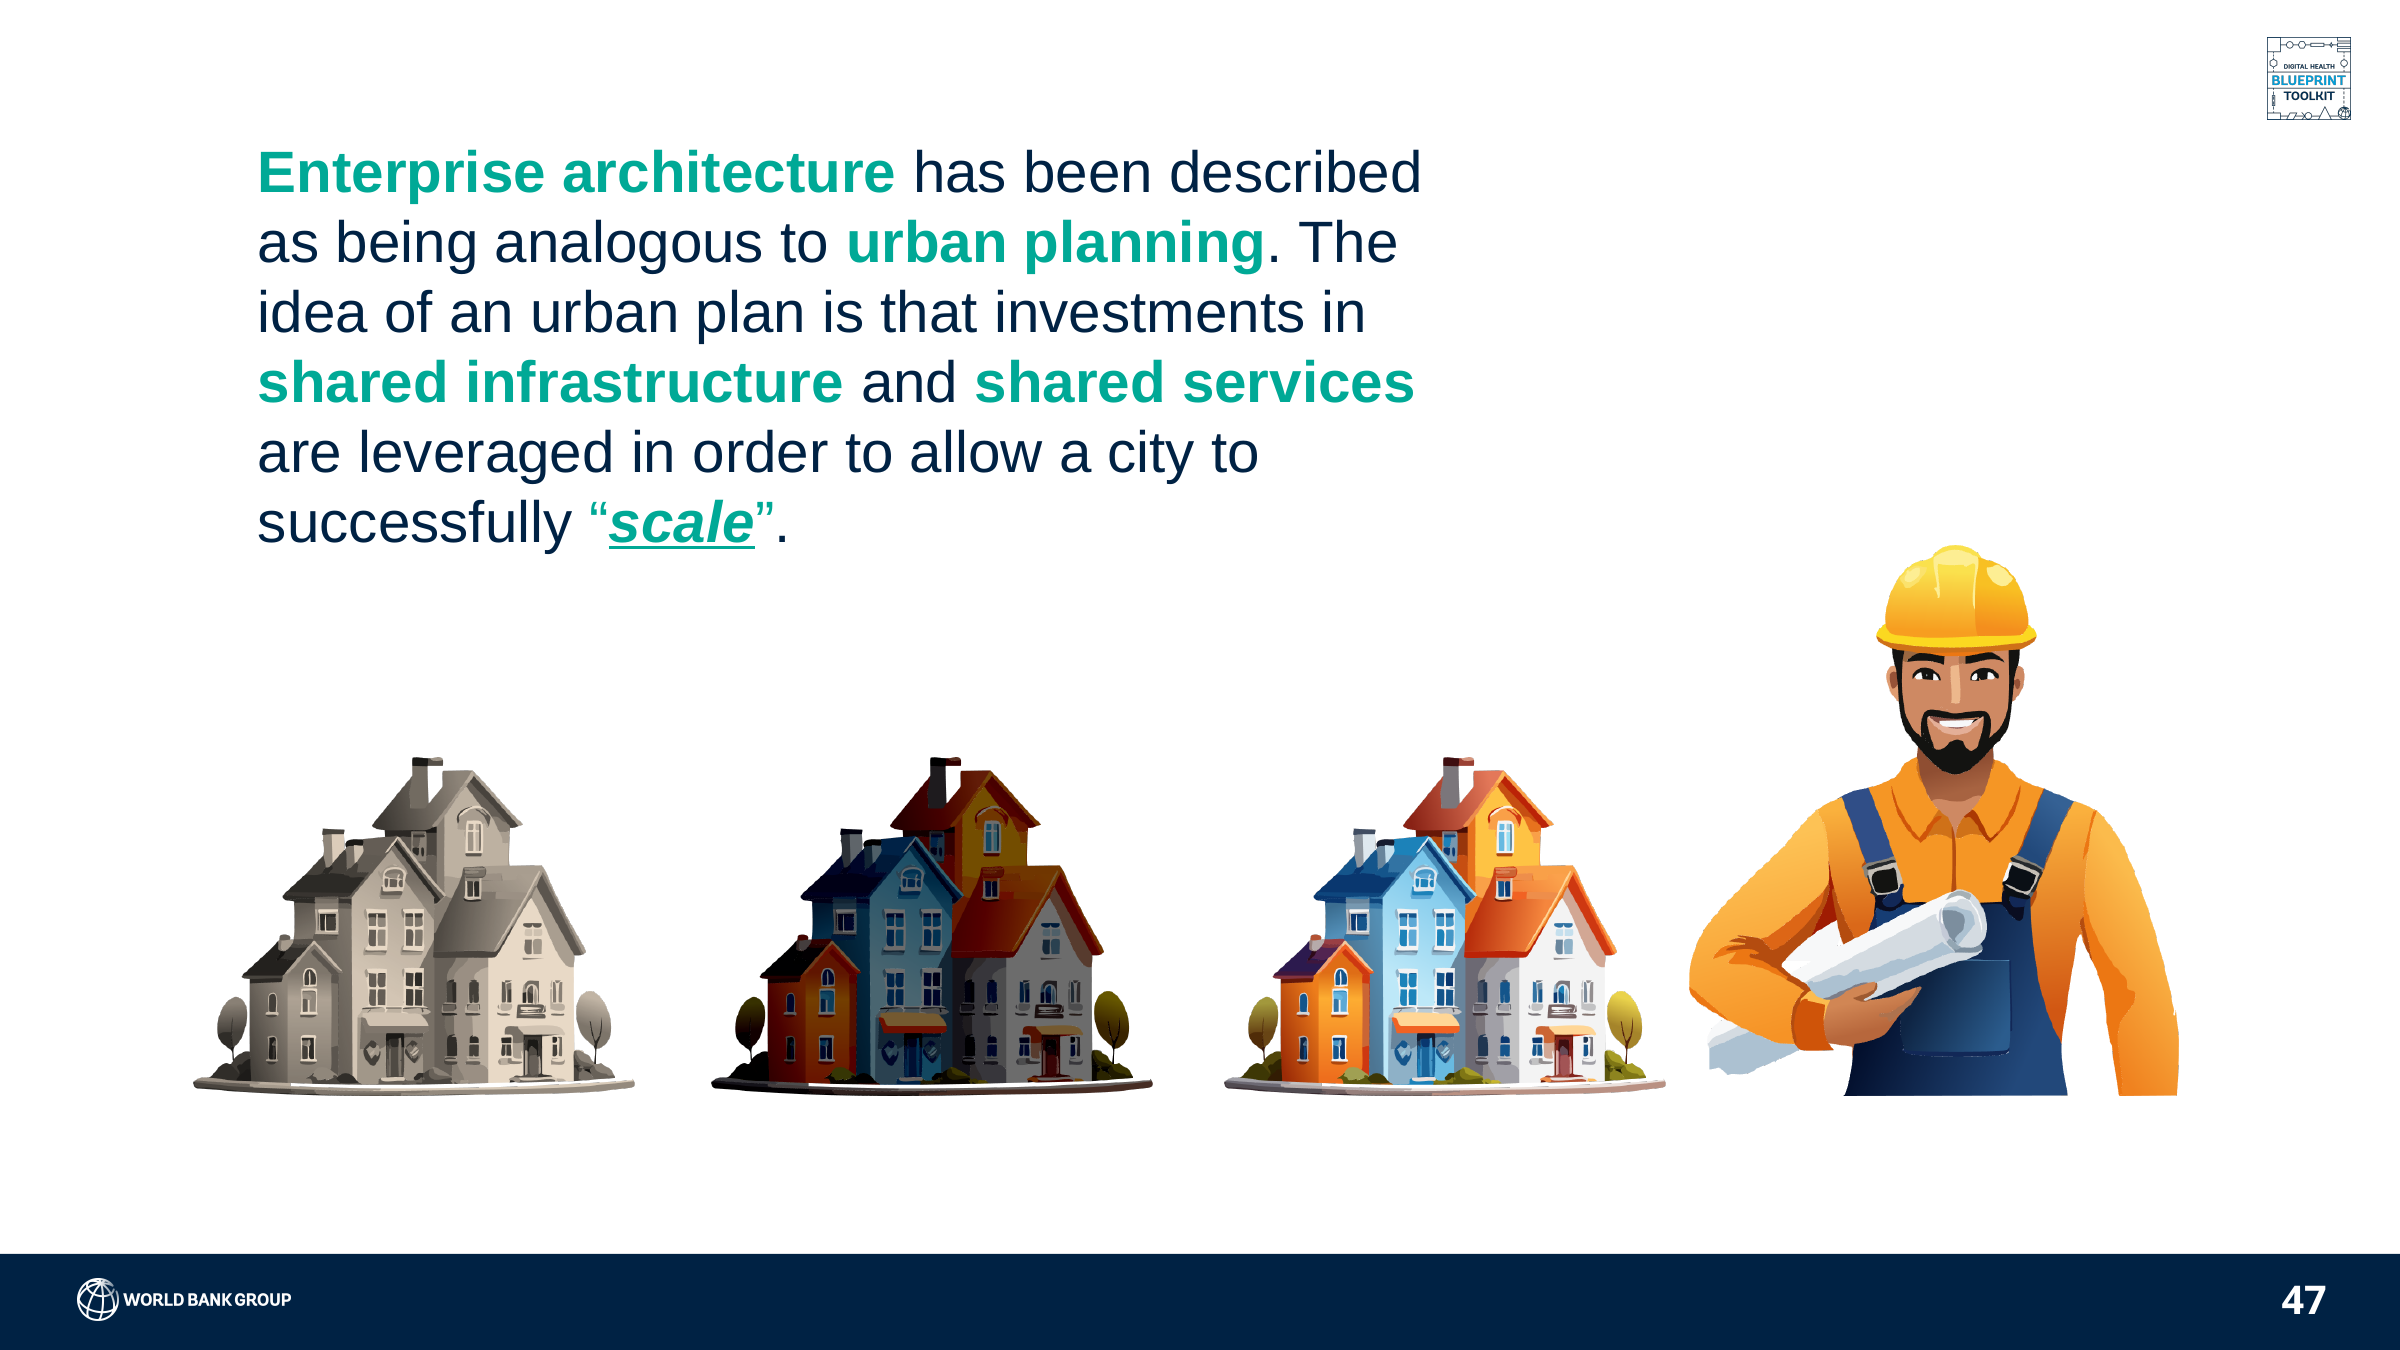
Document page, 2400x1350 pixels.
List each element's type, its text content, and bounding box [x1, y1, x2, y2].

picture [193, 757, 635, 1097]
picture [711, 757, 1154, 1097]
picture [1688, 544, 2180, 1097]
picture [77, 1278, 291, 1321]
text_box Enterprise architecture has been described as being analogous to urban planning. The idea of an urban plan is that investments in shared infrastructure and shared services are leveraged in order to allow a city to successfully “scale”. [243, 127, 1449, 562]
picture [2267, 37, 2351, 120]
picture [1224, 757, 1666, 1097]
slide_number 47 [1790, 1265, 2351, 1338]
